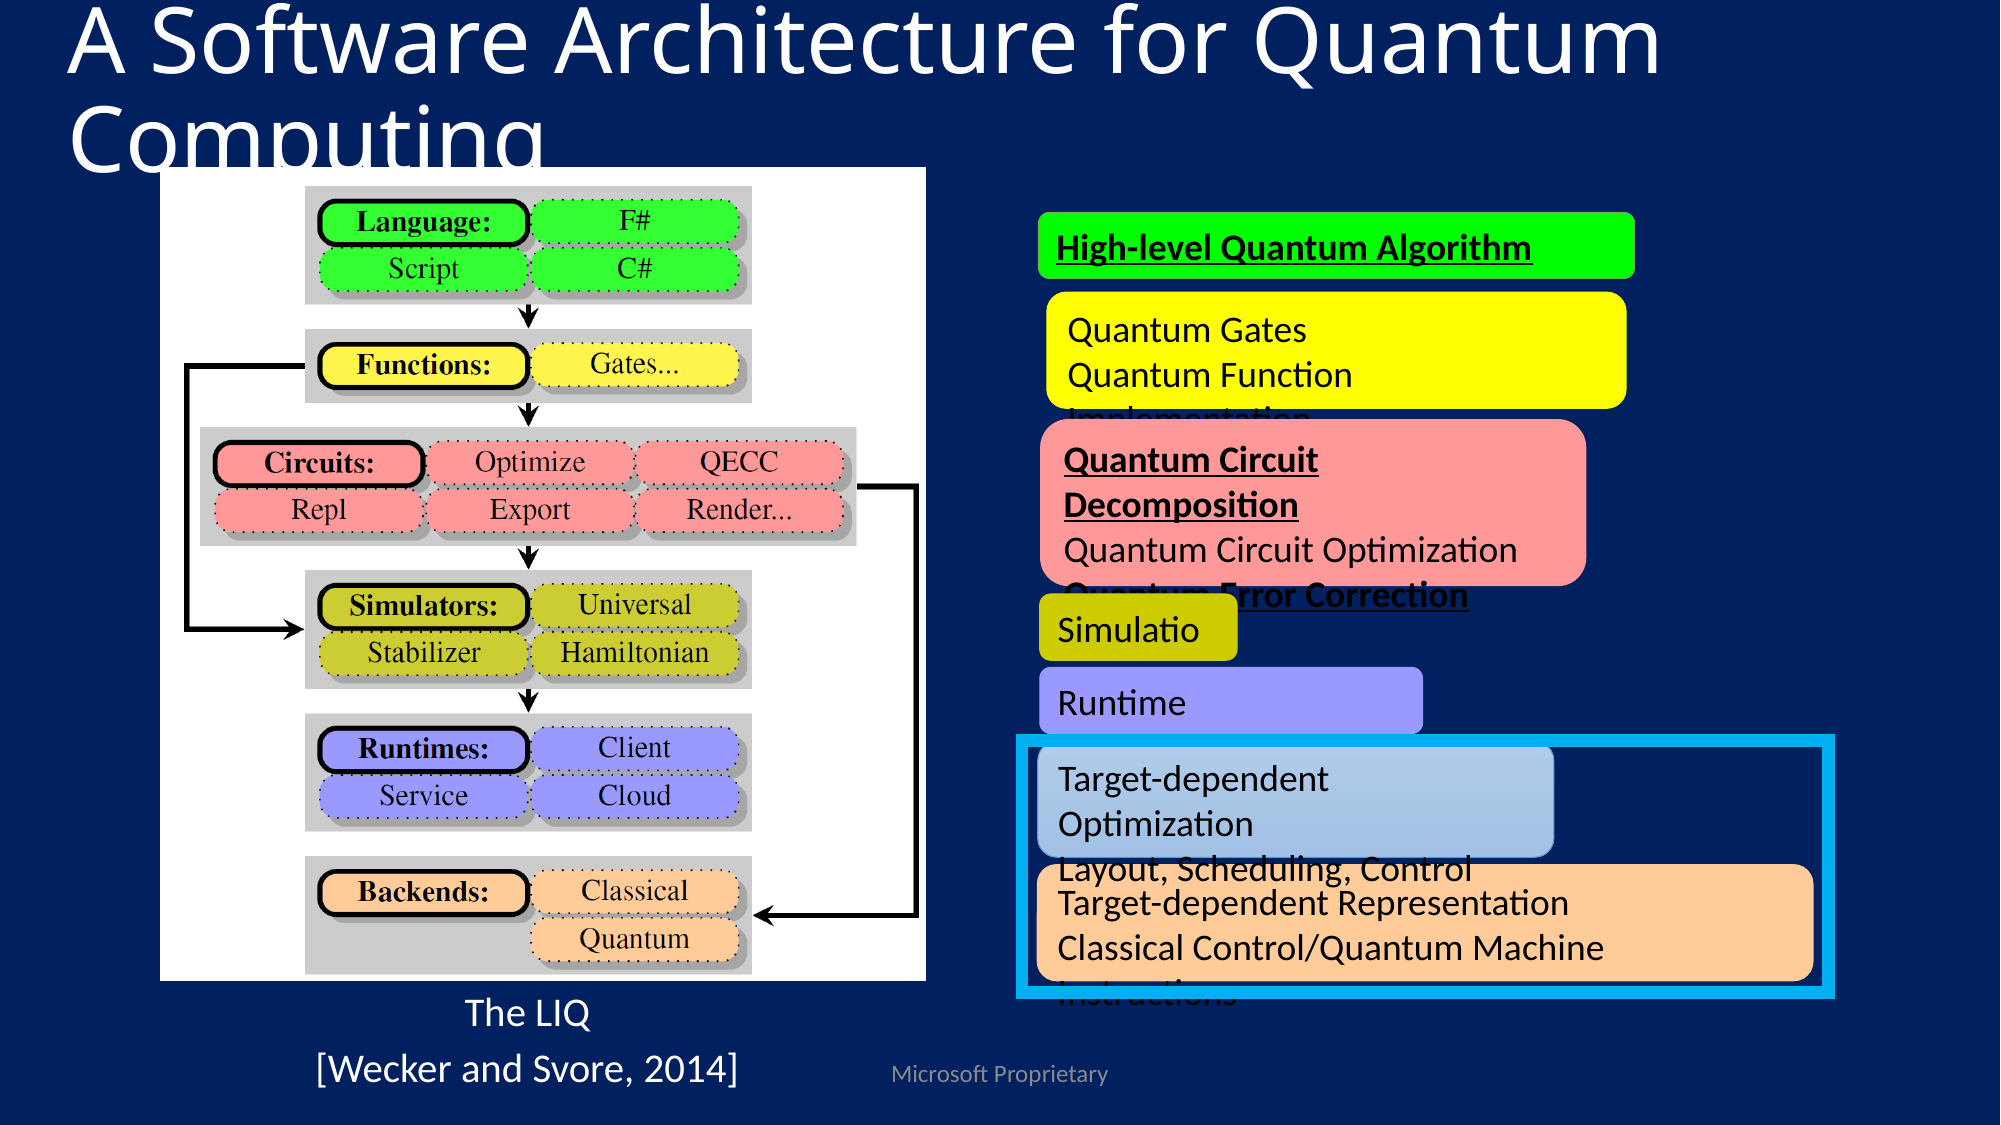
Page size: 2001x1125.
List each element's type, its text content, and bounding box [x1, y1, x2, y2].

text_box Quantum Circuit Decomposition Quantum Circuit Optimization Quantum Error Correction [1040, 418, 1587, 587]
text_box Simulation [1039, 593, 1238, 661]
picture [160, 167, 926, 981]
title A Software Architecture for Quantum Computing [52, 0, 1960, 188]
text_box High-level Quantum Algorithm [1037, 211, 1636, 280]
text_box [1021, 739, 1830, 994]
text_box Quantum Gates Quantum Function Implementation [1046, 291, 1627, 409]
footer Microsoft Proprietary [662, 1042, 1338, 1103]
text_box Runtime Environments [1039, 666, 1424, 735]
